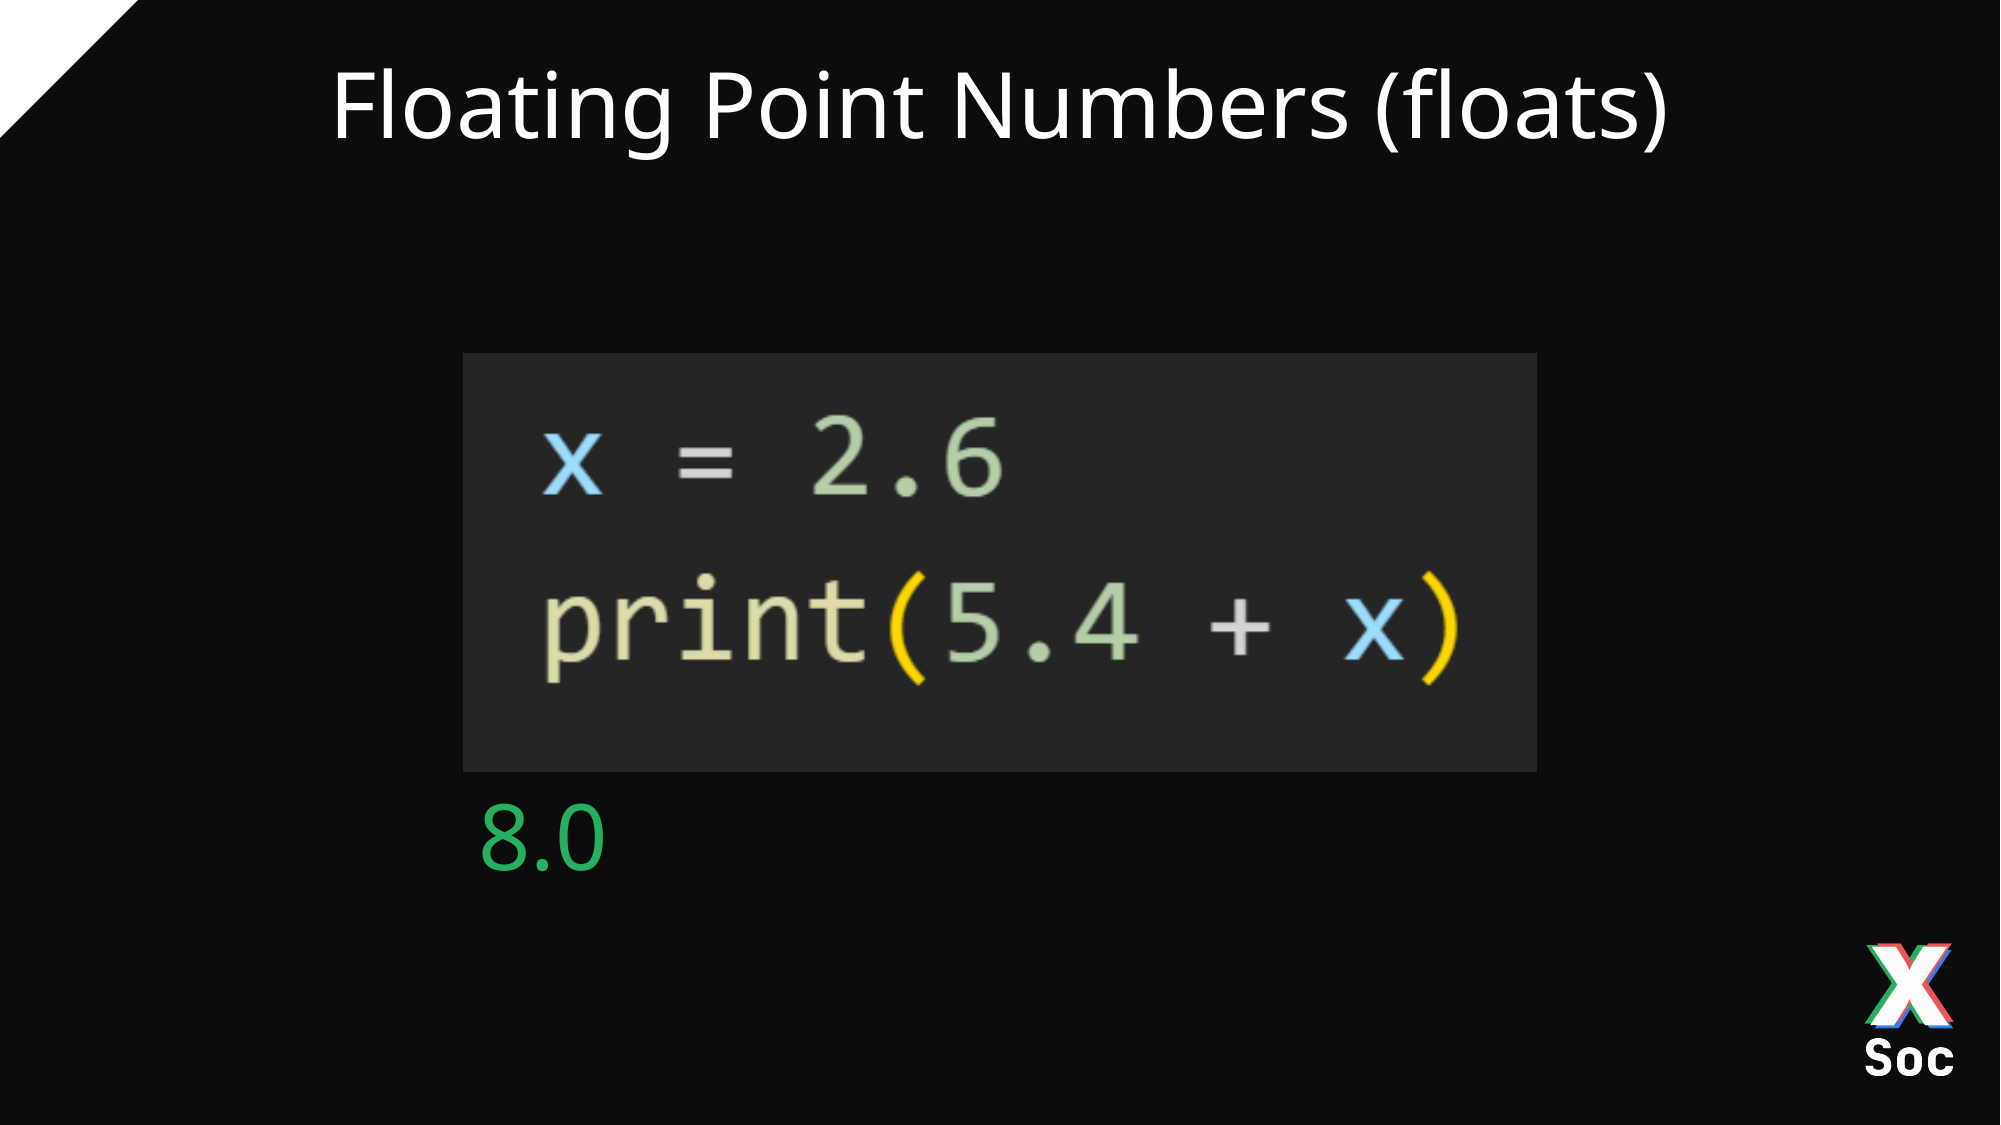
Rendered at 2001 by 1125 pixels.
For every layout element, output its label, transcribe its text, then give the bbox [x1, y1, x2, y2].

title Floating Point Numbers (floats) [0, 0, 2000, 218]
picture [1864, 943, 1954, 1076]
text_box 8.0 [463, 772, 1333, 897]
picture [463, 353, 1537, 772]
